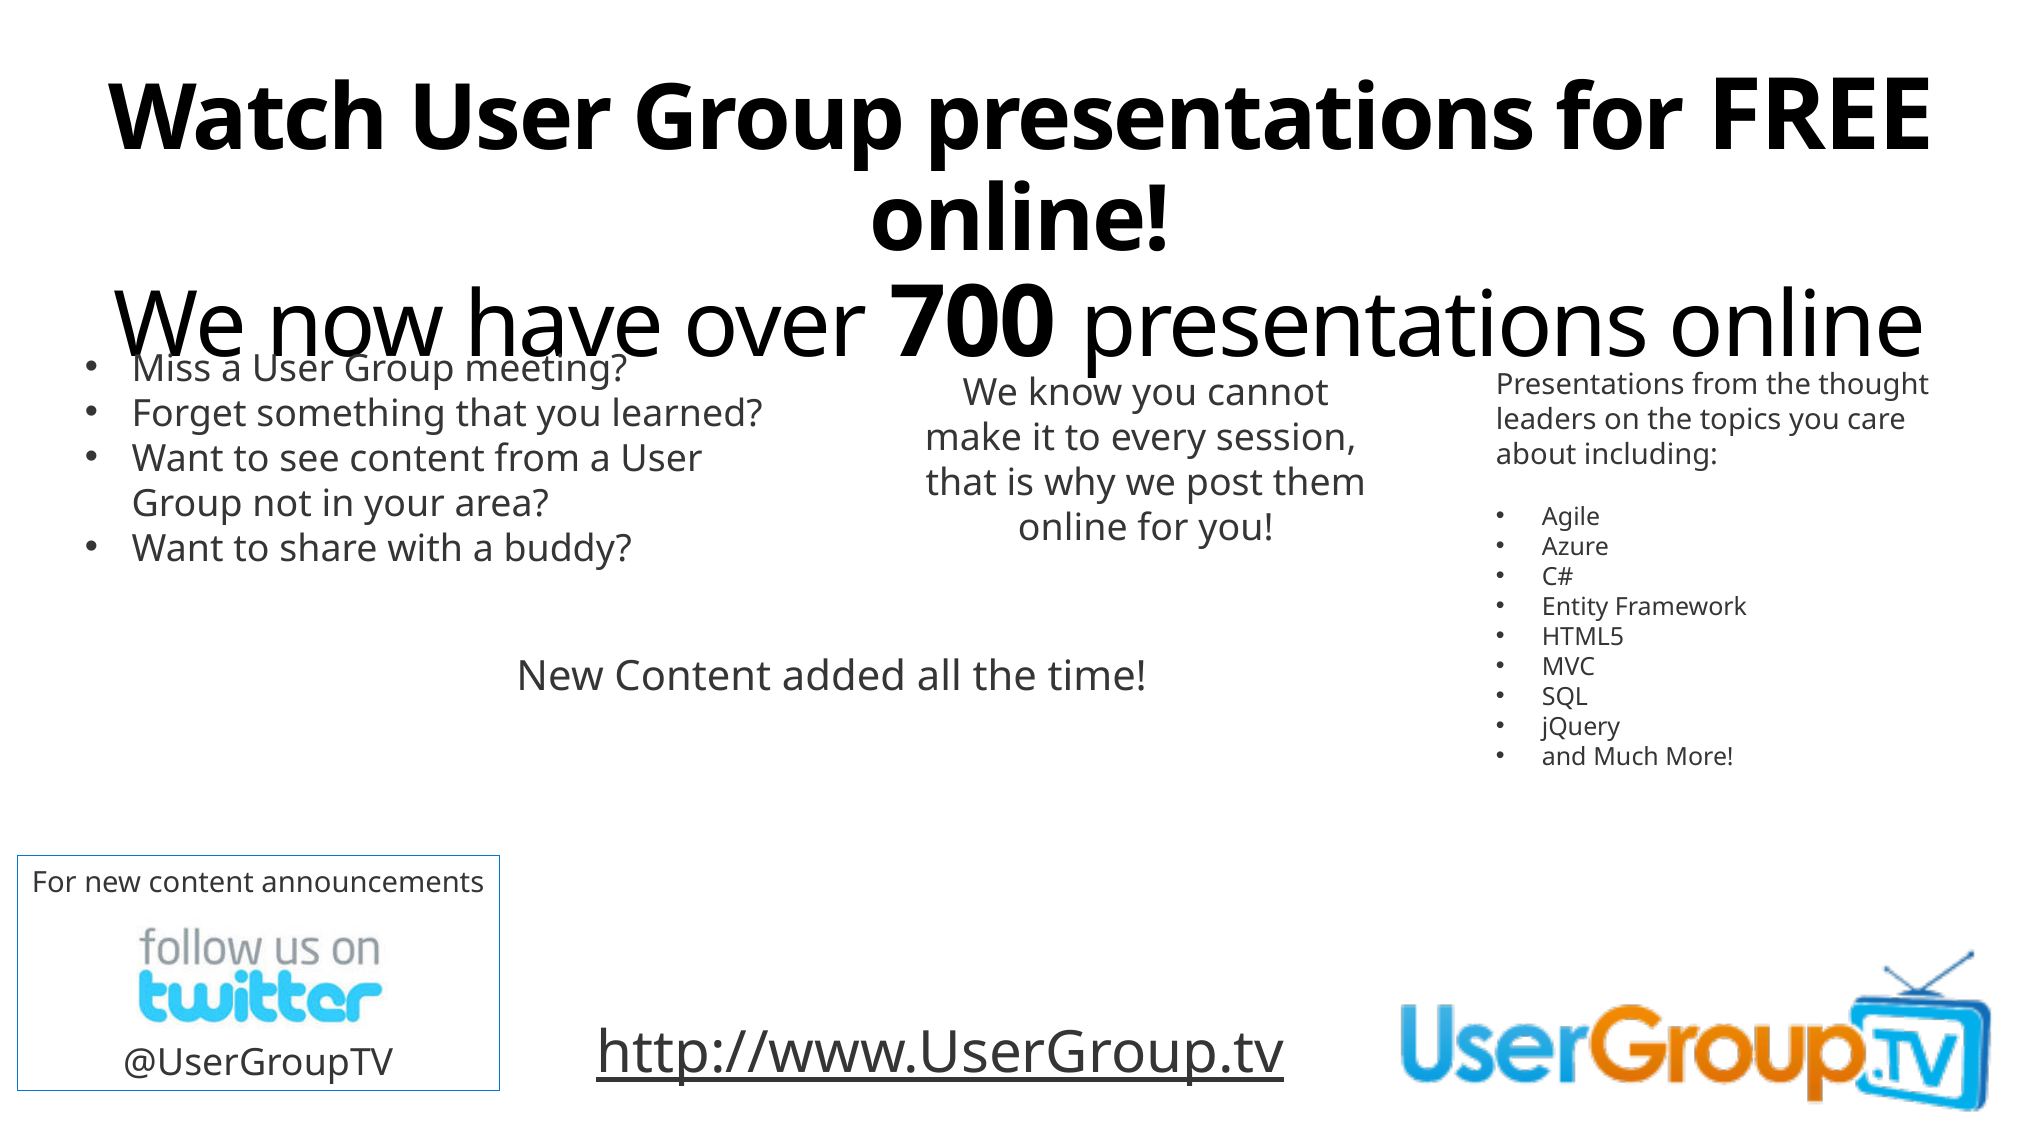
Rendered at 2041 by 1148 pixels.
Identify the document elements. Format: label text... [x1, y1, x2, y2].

text_box We know you cannot make it to every session, that is why we post them online for you! [904, 360, 1388, 556]
text_box Presentations from the thought leaders on the topics you care about including: Agile Azure C# Entity Framework HTML5 MVC SQL jQuery and Much More! [1481, 358, 1987, 813]
text_box http://www.UserGroup.tv [572, 1007, 1323, 1102]
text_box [44, 855, 472, 1094]
text_box Miss a User Group meeting? Forget something that you learned? Want to see content from a User Group not in your area? Want to share with a buddy? [70, 336, 811, 576]
title Watch User Group presentations for FREE online! We now have over 700 presentations online [45, 48, 1996, 199]
text_box New Content added all the time! [354, 640, 1310, 706]
picture [1395, 943, 1996, 1131]
